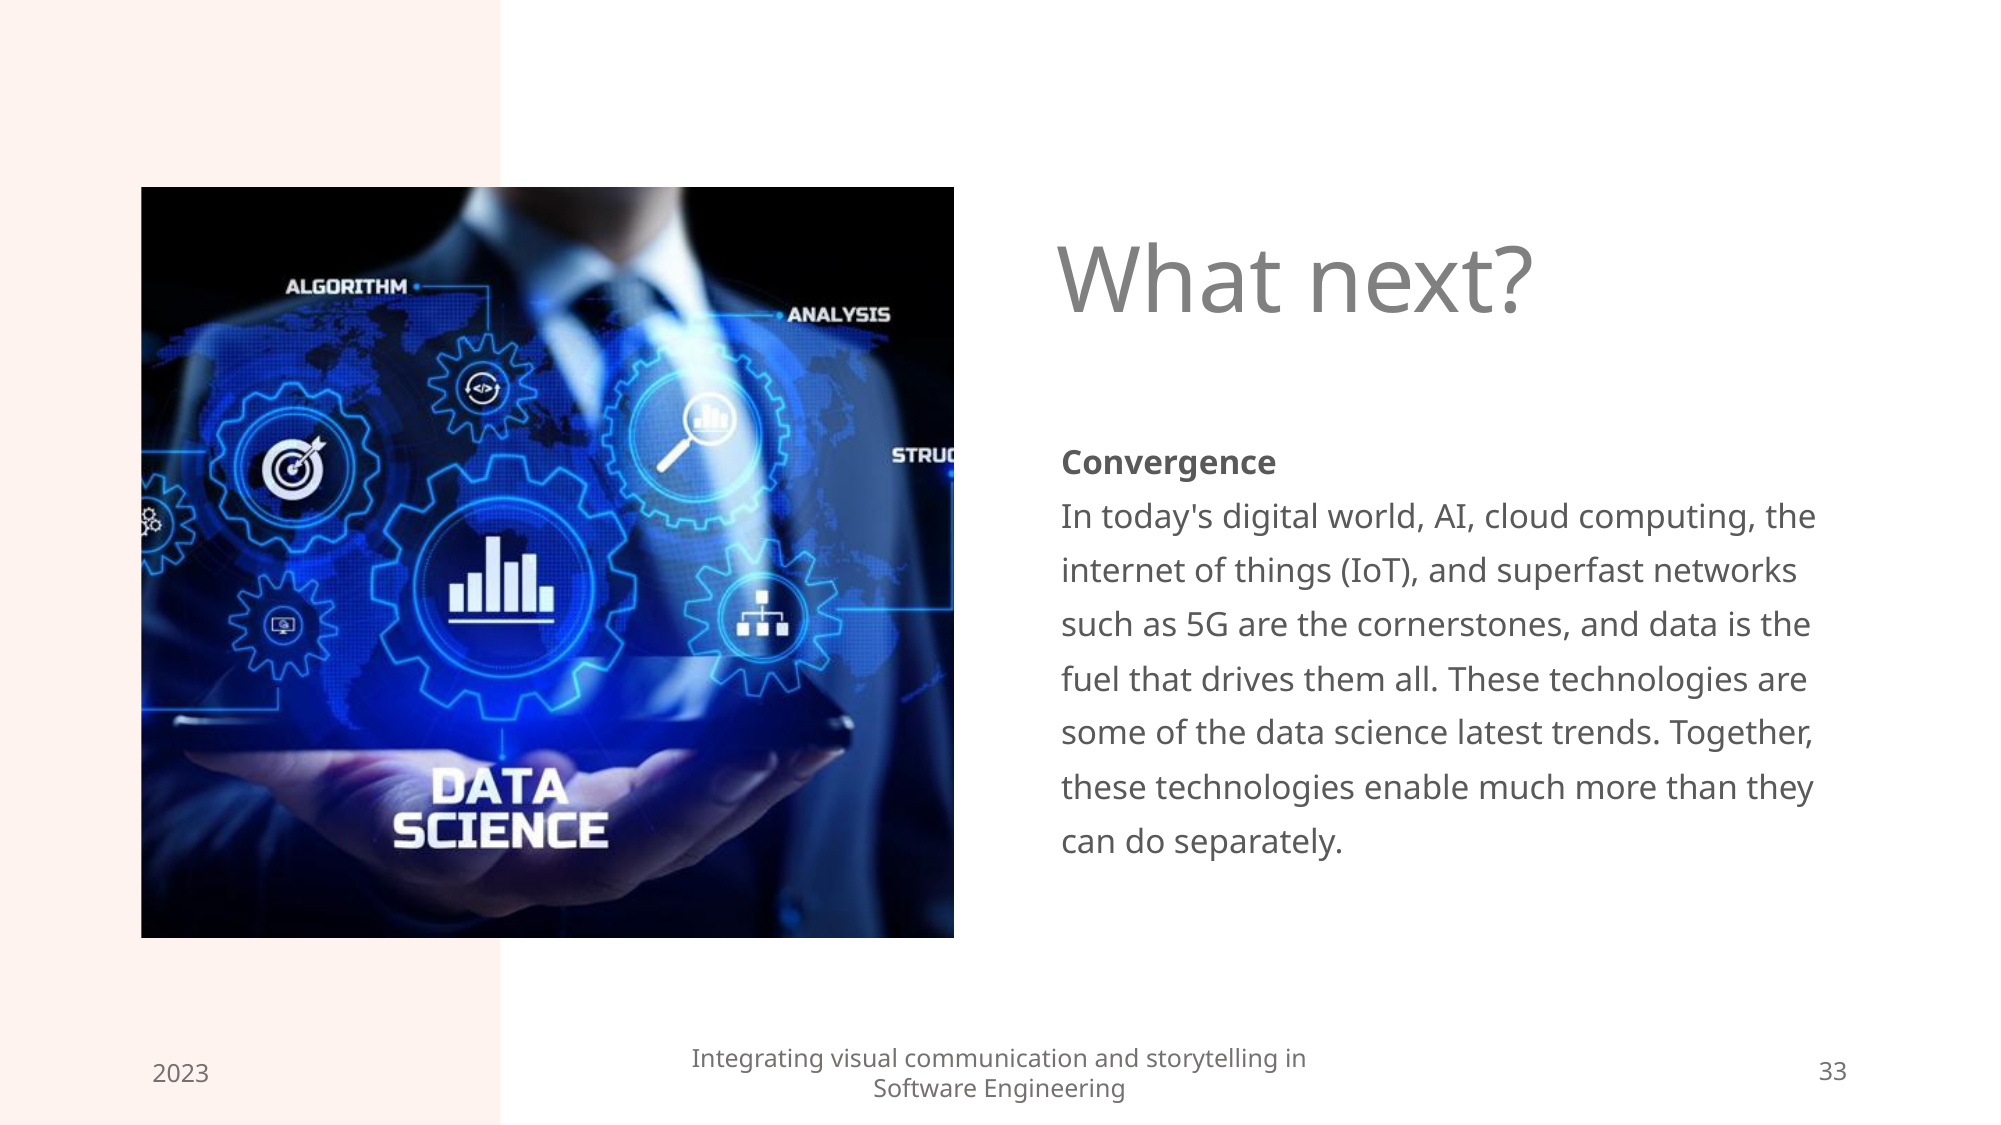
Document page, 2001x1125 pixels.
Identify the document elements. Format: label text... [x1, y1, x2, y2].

footer Integrating visual communication and storytelling in Software Engineering [662, 1042, 1338, 1103]
slide_number 2023 [137, 1042, 588, 1103]
list Convergence In today's digital world, AI, cloud computing, the internet of things (IoT), and superfast networks such as 5G are the cornerstones, and data is the fuel that drives them all. These technologies are some of the data science latest trends. Together, these technologies enable much more than they can do separately. [1046, 419, 1859, 938]
title What next? [1041, 174, 1863, 392]
picture [141, 187, 954, 938]
slide_number 33 [1412, 1042, 1863, 1103]
